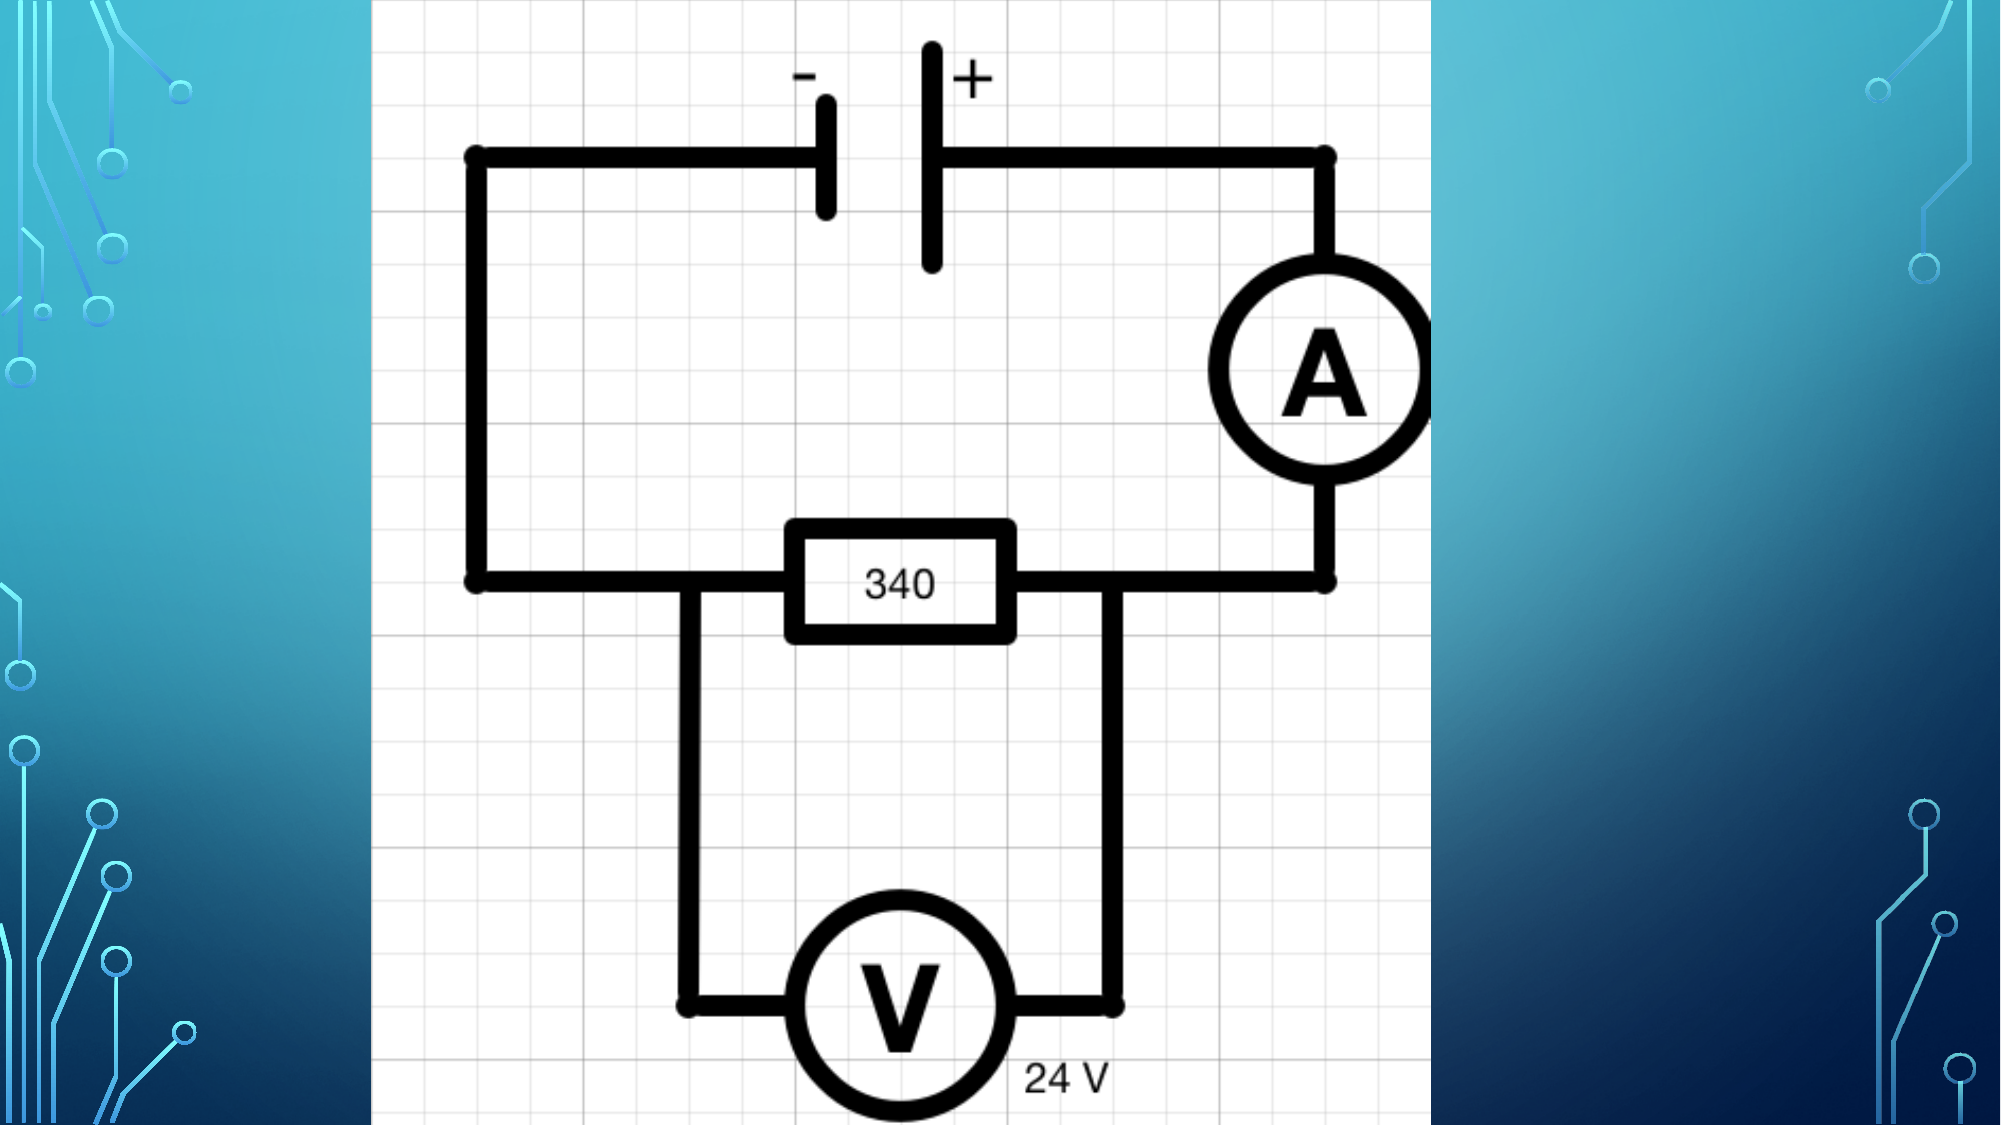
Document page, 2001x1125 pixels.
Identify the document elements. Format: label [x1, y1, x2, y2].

picture [371, 0, 1431, 1125]
